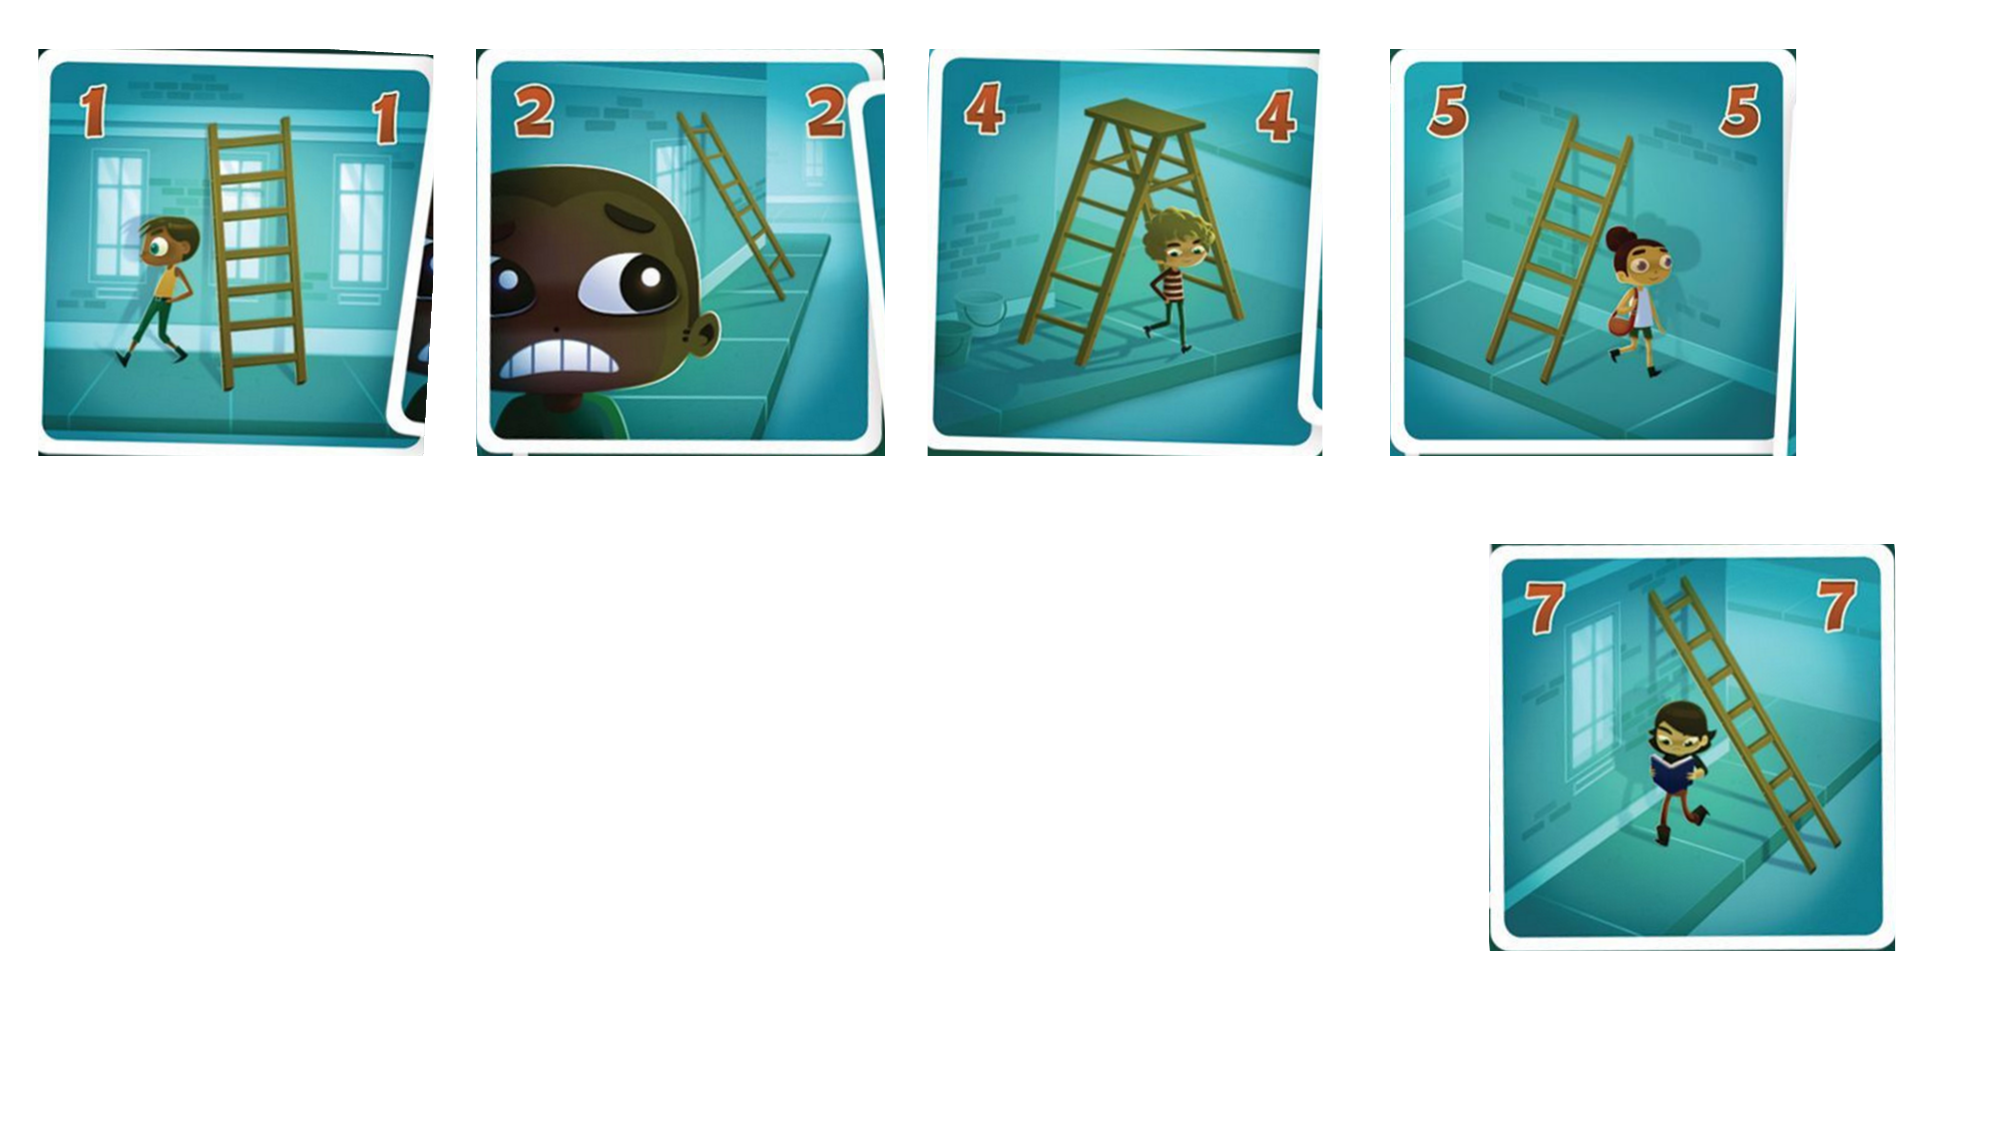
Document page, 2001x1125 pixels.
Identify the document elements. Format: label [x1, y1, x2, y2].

picture [38, 49, 434, 456]
picture [1390, 49, 1797, 456]
picture [476, 49, 885, 456]
picture [1488, 544, 1896, 951]
picture [927, 49, 1323, 456]
